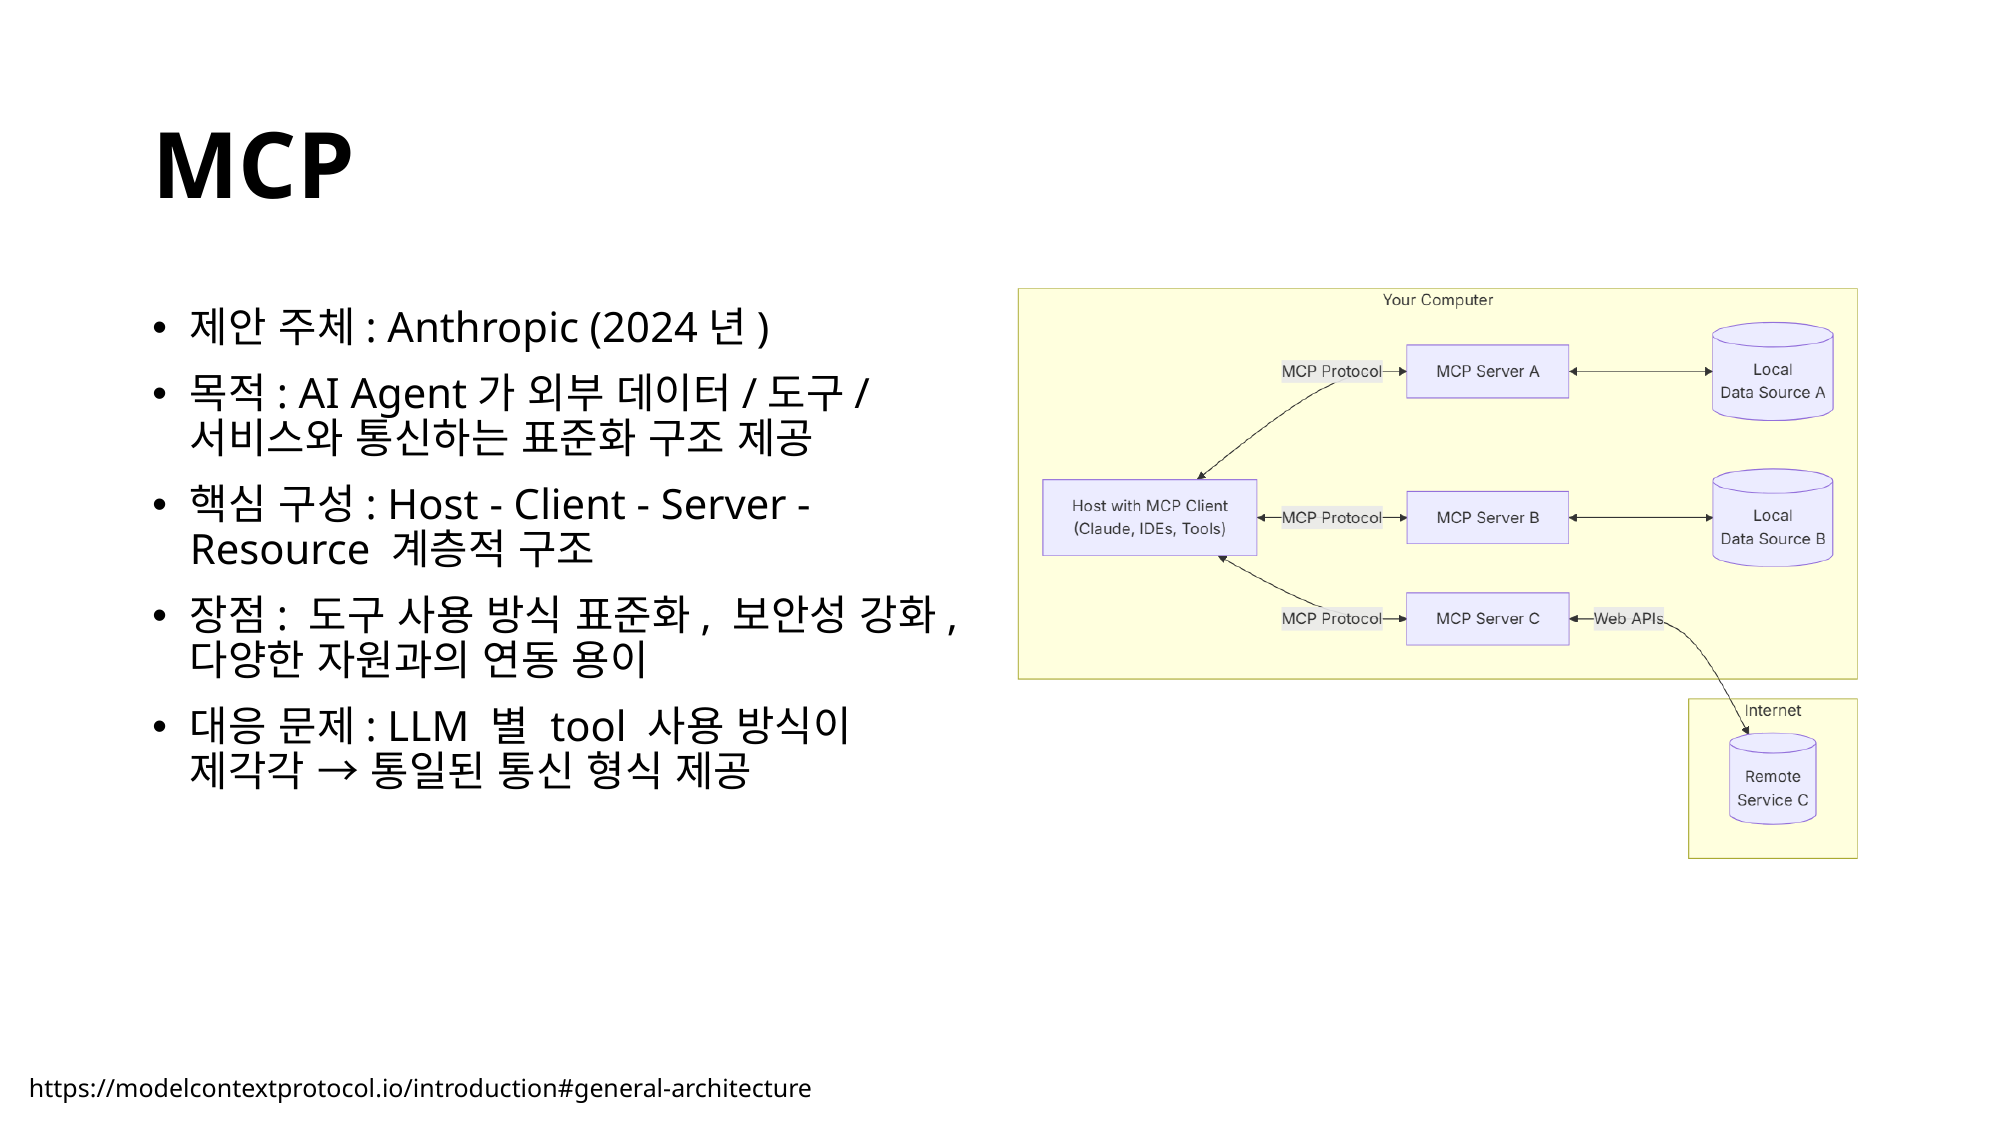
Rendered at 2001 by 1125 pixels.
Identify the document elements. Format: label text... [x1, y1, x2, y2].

list 제안 주체: Anthropic (2024년) 목적: AI Agent가 외부 데이터/도구/서비스와 통신하는 표준화 구조 제공 핵심 구성: Host - Client - Server - Resource 계층적 구조 장점: 도구 사용 방식 표준화, 보안성 강화, 다양한 자원과의 연동 용이 대응 문제: LLM 별 tool 사용 방식이 제각각 → 통일된 통신 형식 제공 [137, 299, 988, 1014]
title MCP [137, 59, 1863, 278]
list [1012, 277, 1863, 861]
text_box https://modelcontextprotocol.io/introduction#general-architecture [14, 1065, 1035, 1110]
